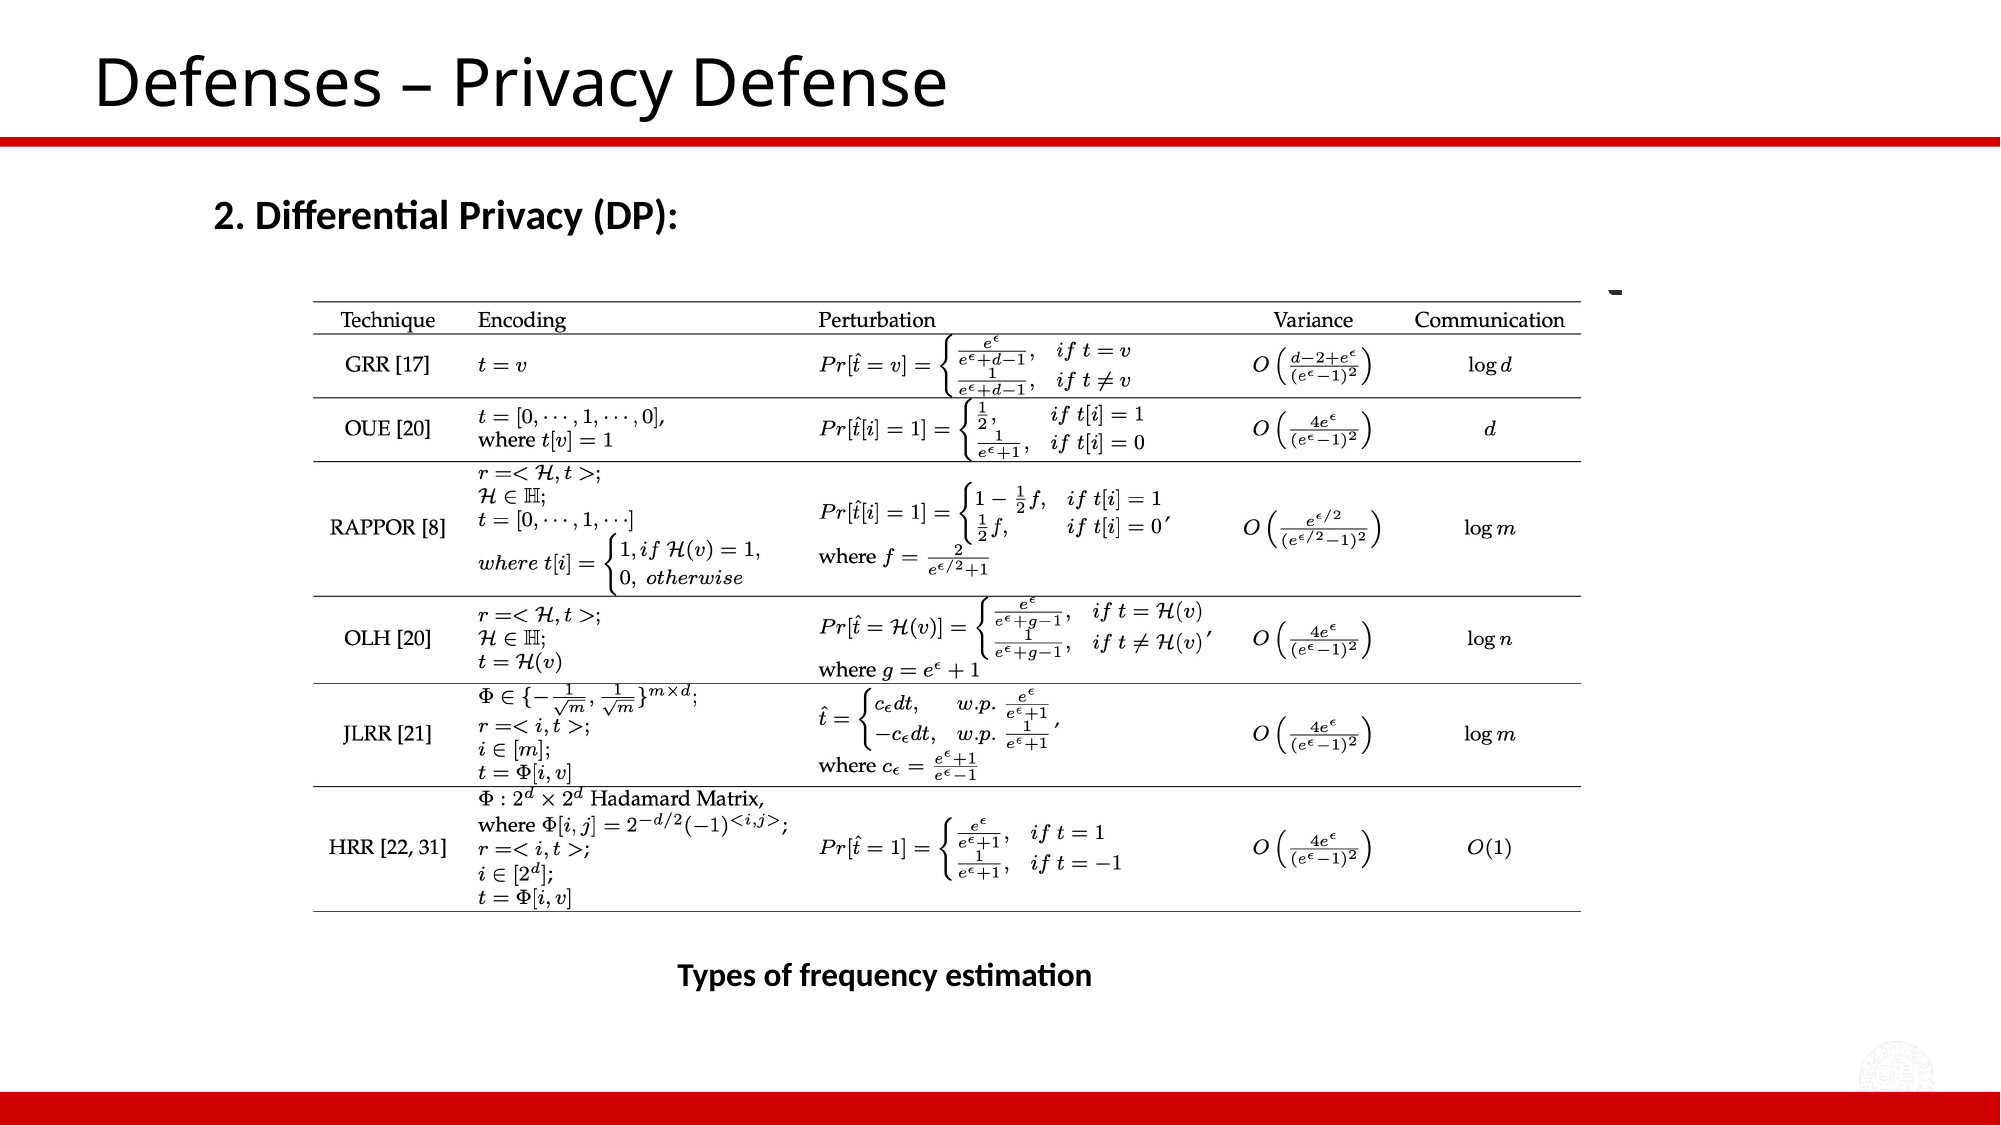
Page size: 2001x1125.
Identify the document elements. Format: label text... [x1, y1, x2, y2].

picture [313, 290, 1622, 913]
text_box 2. Differential Privacy (DP): [211, 185, 775, 238]
title Defenses – Privacy Defense [91, 0, 1071, 174]
text_box Types of frequency estimation [675, 950, 1148, 993]
